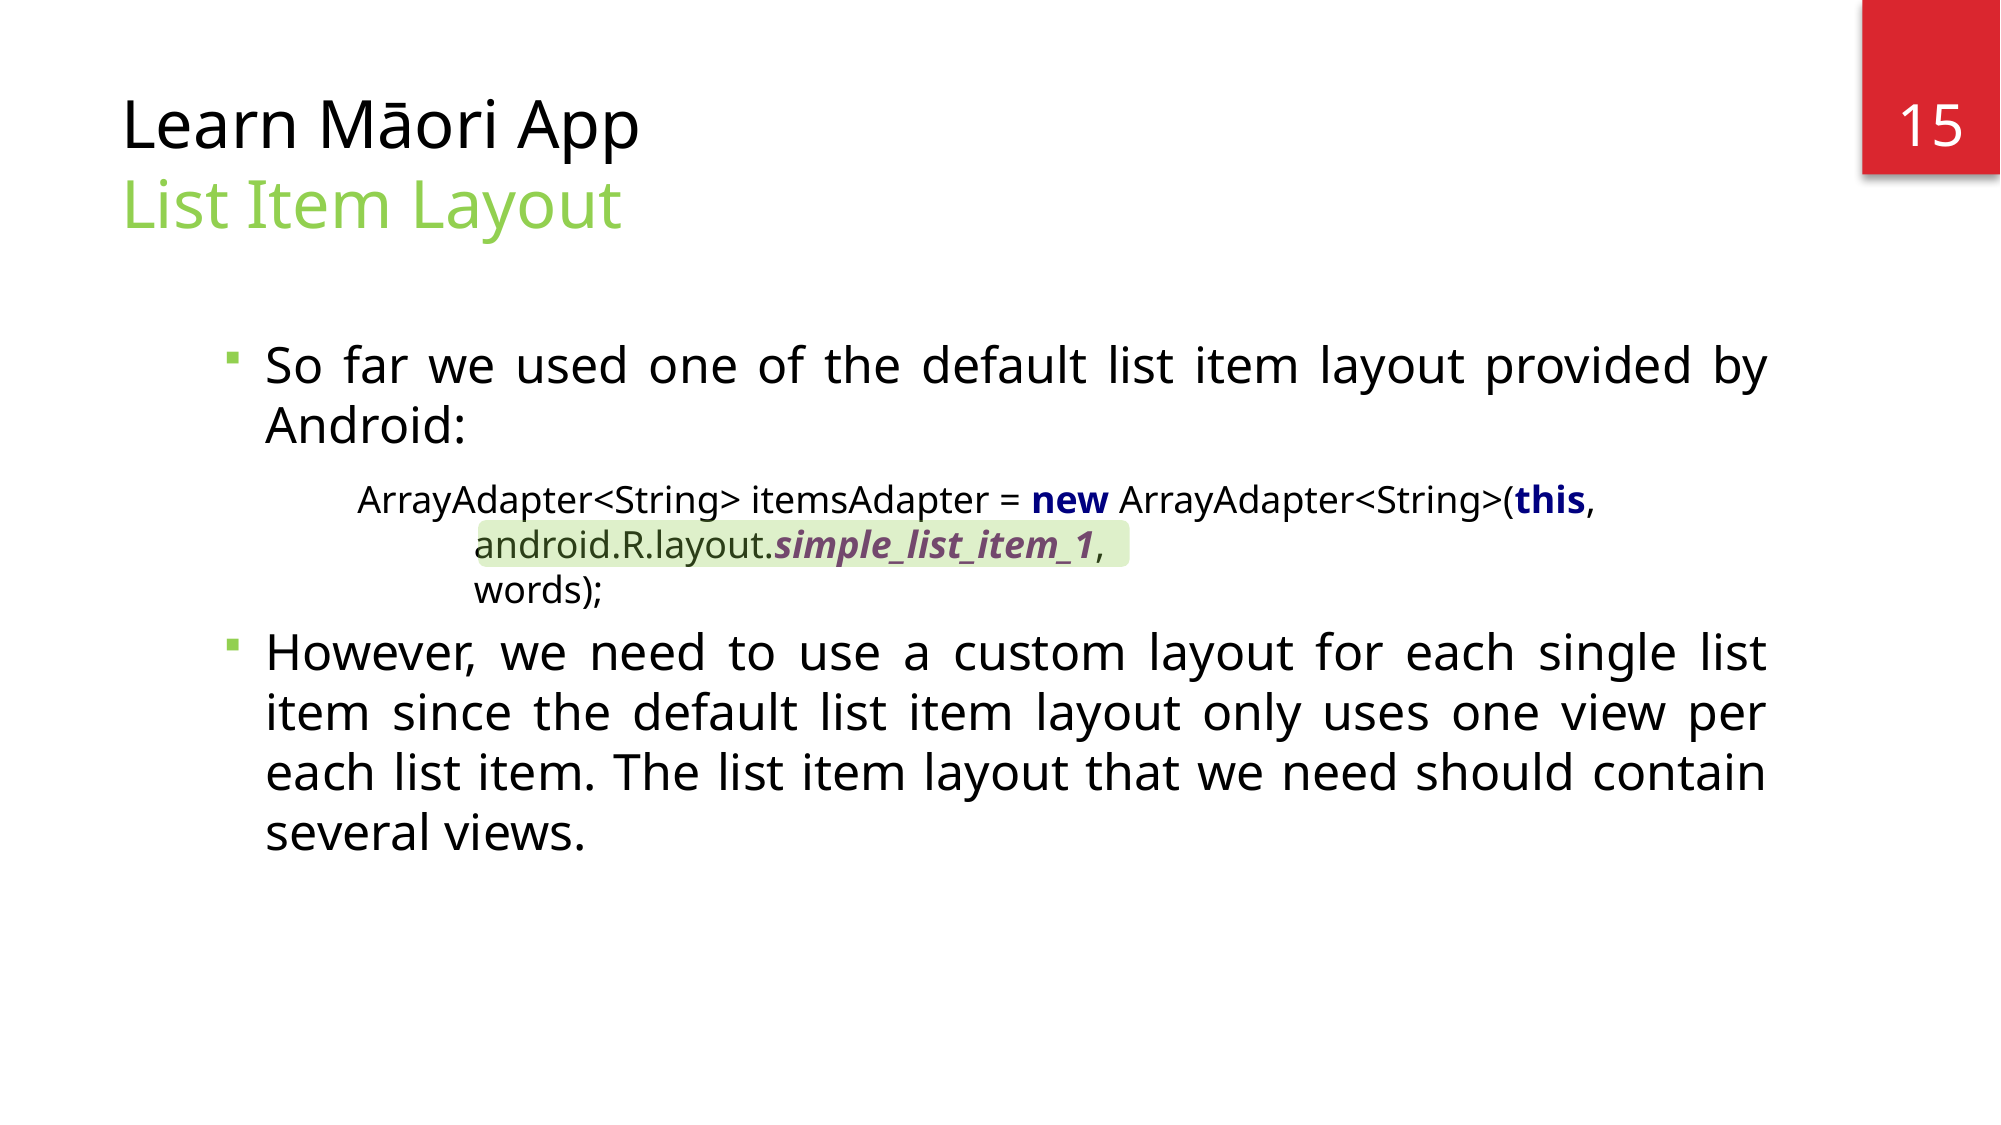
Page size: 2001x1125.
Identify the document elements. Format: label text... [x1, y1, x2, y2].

title Learn Māori App List Item Layout [106, 74, 1649, 304]
list So far we used one of the default list item layout provided by Android: However, we need to use a custom layout for each single list item since the default list item layout only uses one view per each list item. The list item layout that we need should contain several views. [208, 325, 1784, 1005]
text_box ArrayAdapter<String> itemsAdapter = new ArrayAdapter<String>(this, android.R.layout.simple_list_item_1, words); [342, 468, 1857, 664]
text_box [476, 518, 1132, 569]
text_box 15 [1862, 0, 2000, 175]
